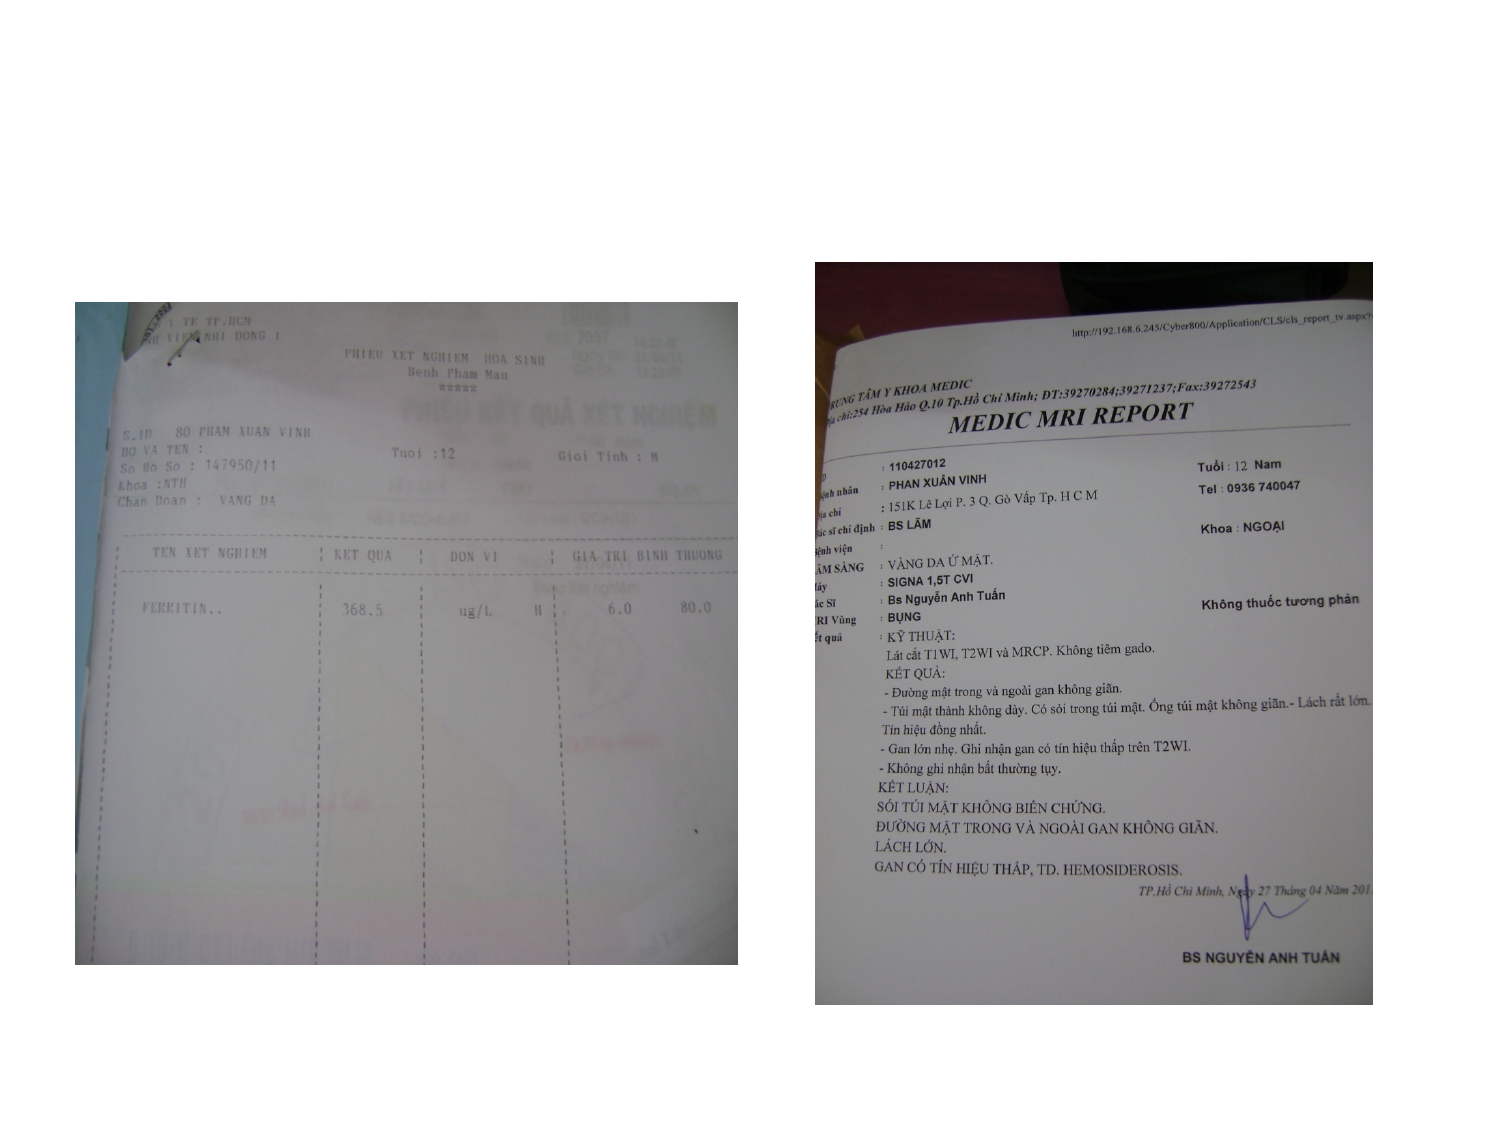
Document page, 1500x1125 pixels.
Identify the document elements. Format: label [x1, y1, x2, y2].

list [814, 262, 1373, 1006]
list [74, 302, 738, 966]
